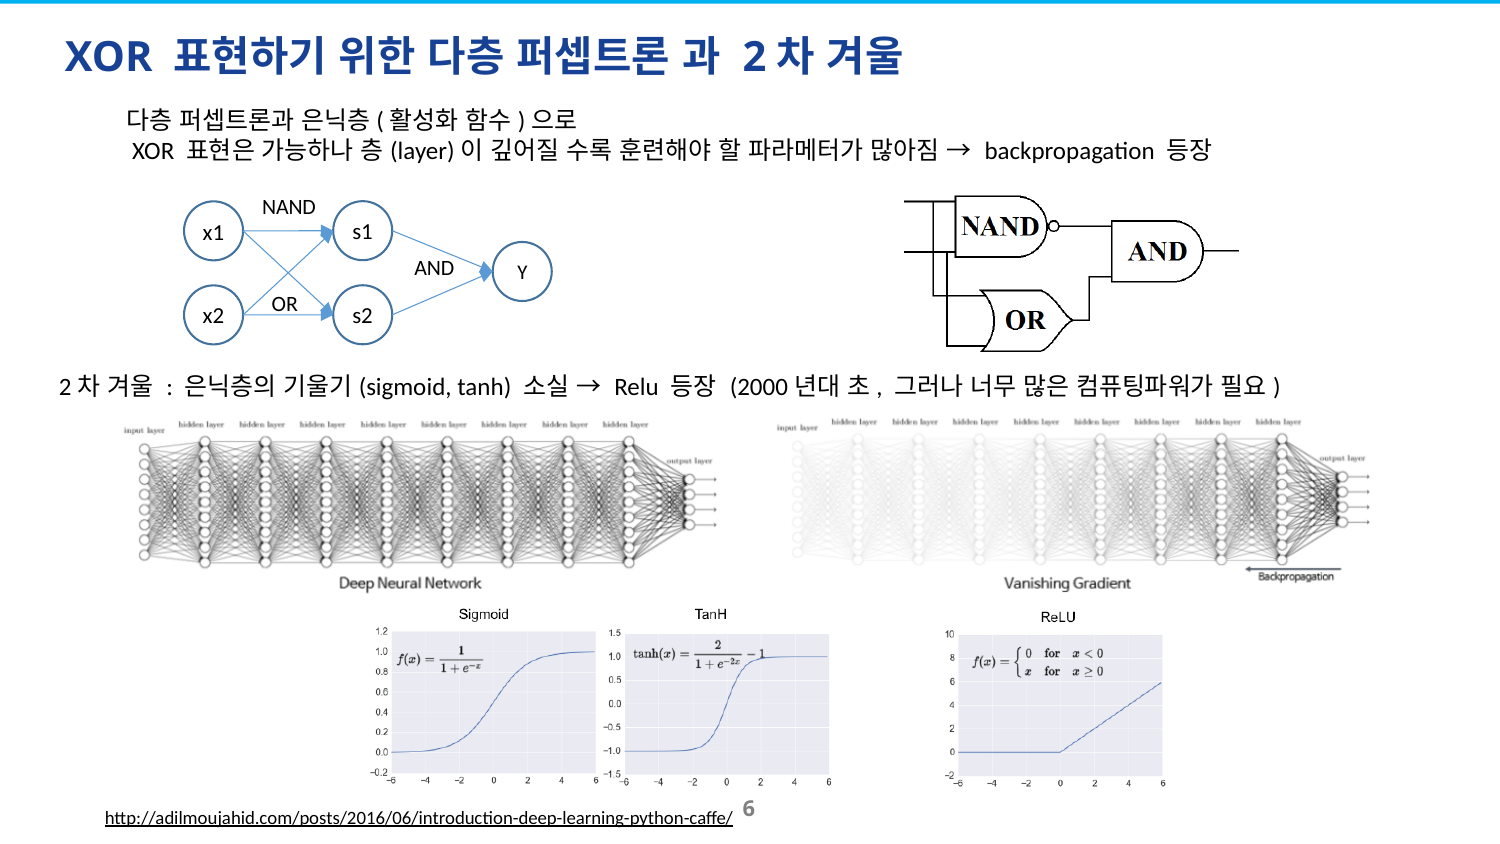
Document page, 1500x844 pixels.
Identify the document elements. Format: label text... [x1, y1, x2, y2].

picture [98, 405, 745, 598]
picture [897, 190, 1245, 357]
picture [939, 607, 1175, 798]
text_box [392, 271, 493, 315]
text_box 다층 퍼셉트론과 은닉층(활성화 함수)으로 XOR 표현은 가능하나 층(layer)이 깊어질 수록 훈련해야 할 파라메터가 많아짐 → backpropagation 등장 [111, 96, 1235, 172]
title XOR 표현하기 위한 다층 퍼셉트론 과 2차 겨울 [64, 35, 1151, 81]
text_box http://adilmoujahid.com/posts/2016/06/introduction-deep-learning-python-caffe/ [90, 797, 753, 836]
text_box 2차 겨울 : 은닉층의 기울기(sigmoid, tanh) 소실 → Relu 등장 (2000년대 초, 그러나 너무 많은 컴퓨팅파워가 필요) [43, 362, 1296, 408]
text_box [243, 230, 334, 315]
text_box x1 [182, 200, 245, 262]
text_box NAND [247, 185, 332, 227]
picture [366, 604, 834, 795]
text_box x2 [182, 284, 245, 346]
text_box Y [493, 240, 553, 303]
text_box s2 [332, 284, 394, 346]
text_box OR [256, 315, 313, 323]
picture [751, 404, 1398, 598]
text_box s1 [332, 200, 394, 262]
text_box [392, 230, 493, 271]
